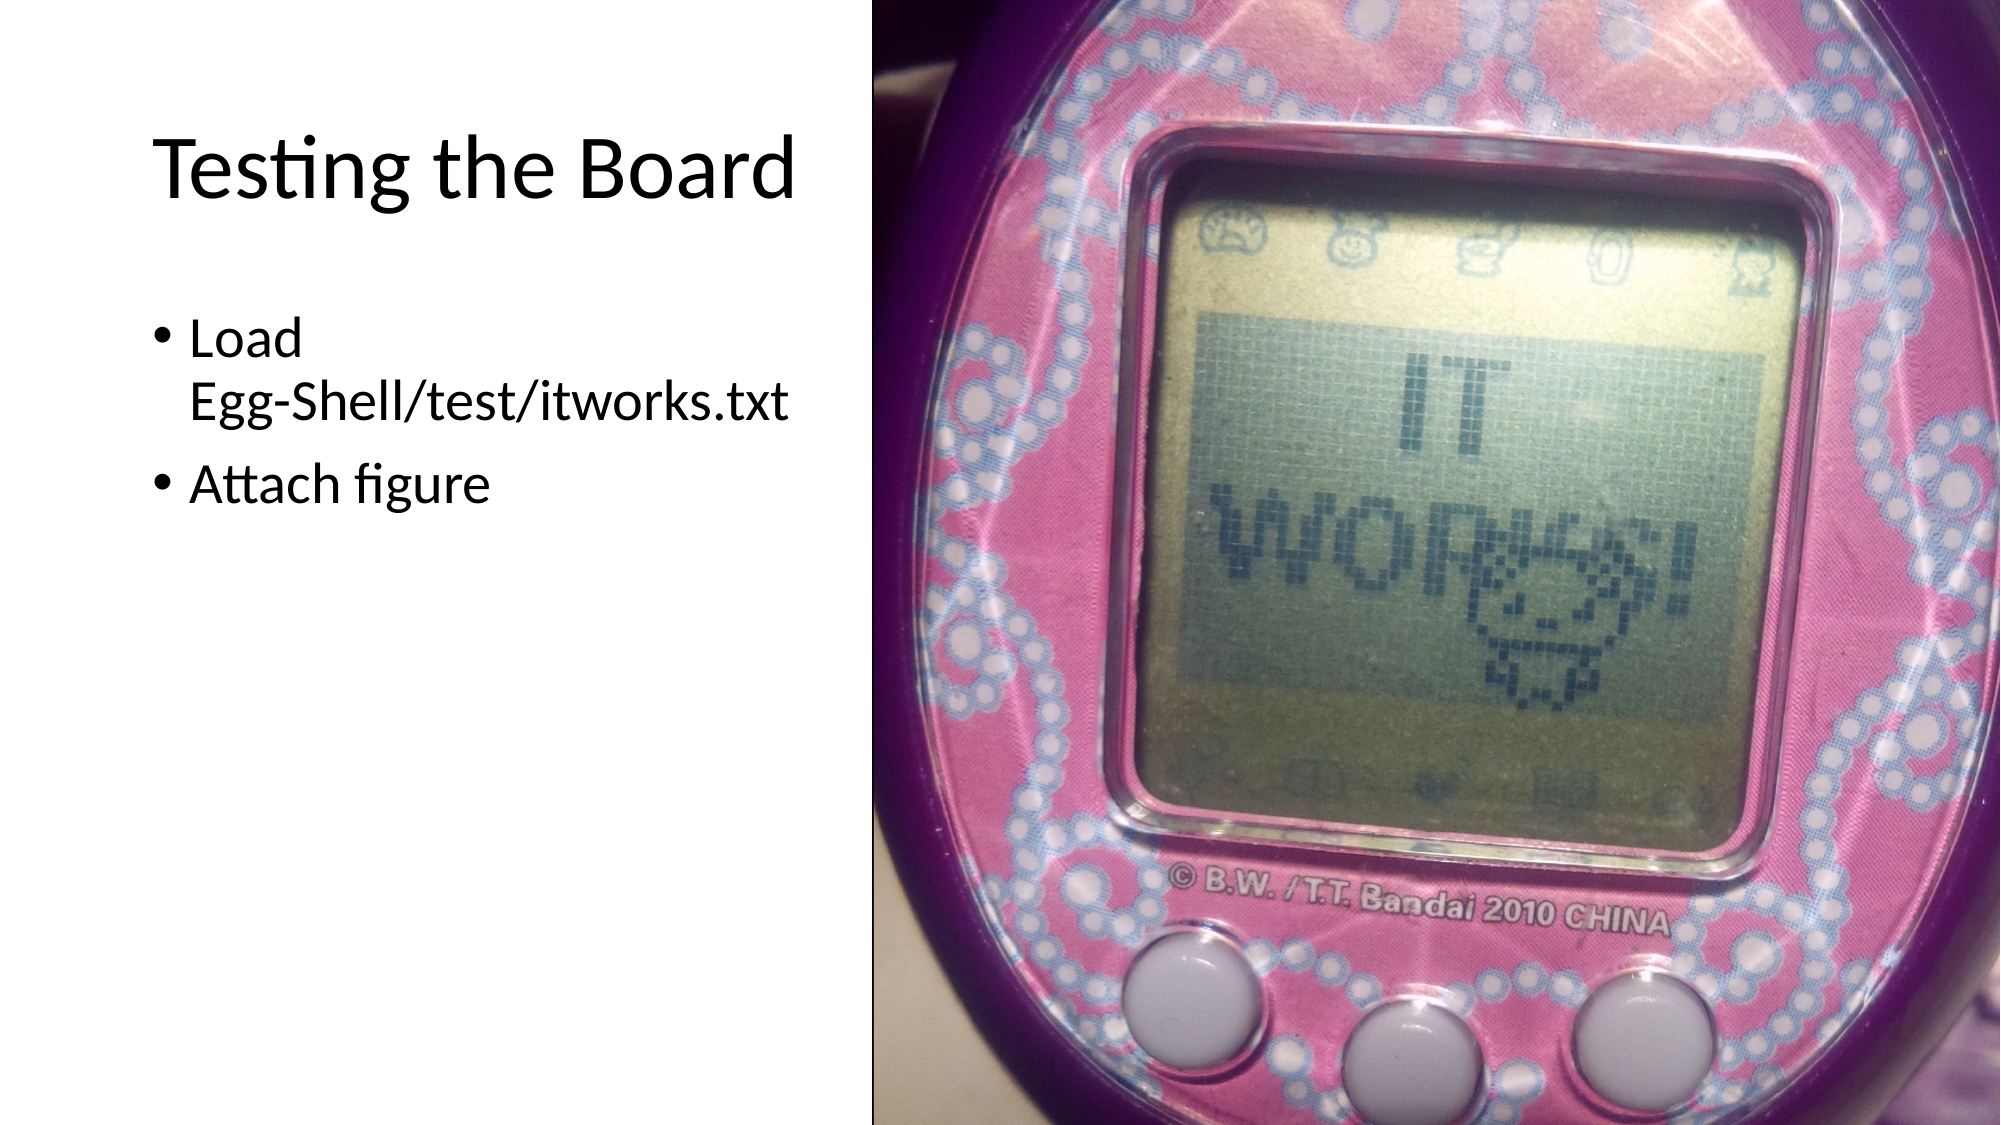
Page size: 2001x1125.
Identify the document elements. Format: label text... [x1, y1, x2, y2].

list Load Egg-Shell/test/itworks.txt Attach figure [137, 299, 827, 1014]
picture [872, 0, 2000, 1125]
title Testing the Board [137, 59, 872, 278]
